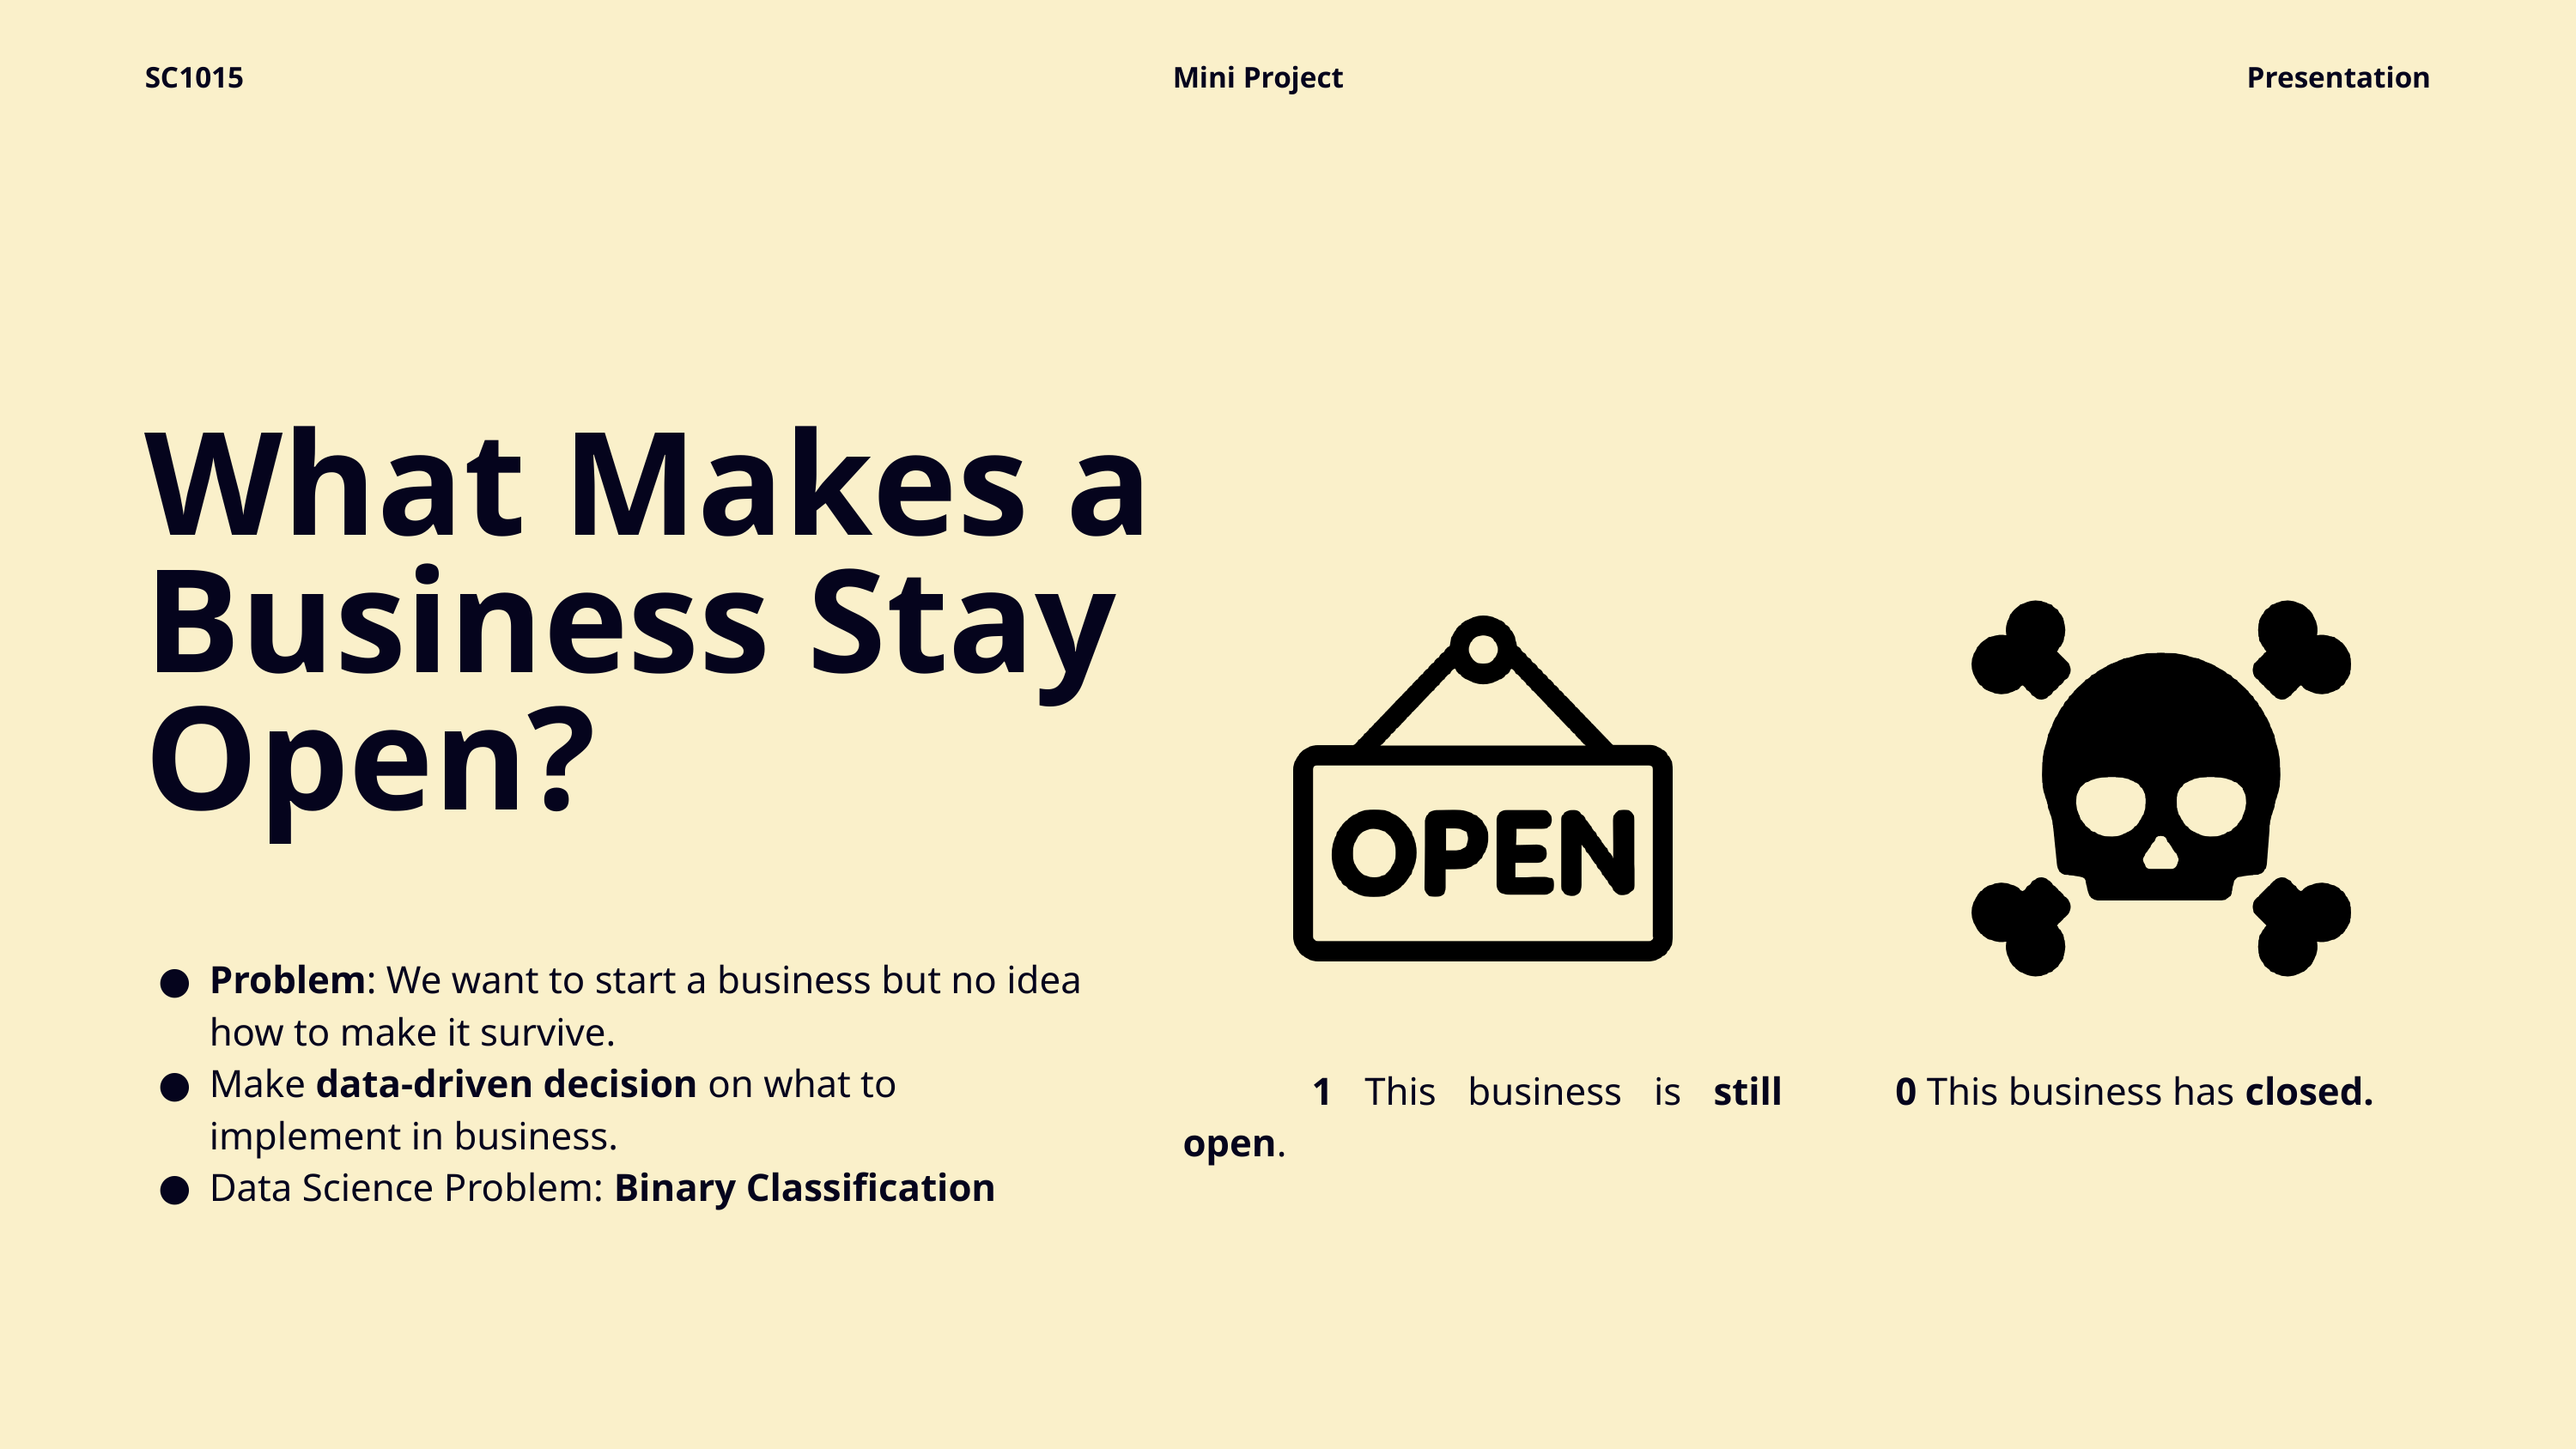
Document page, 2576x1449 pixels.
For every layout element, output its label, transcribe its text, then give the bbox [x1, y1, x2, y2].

text_box Problem: We want to start a business but no idea how to make it survive. Make data-driven decision on what to implement in business. Data Science Problem: Binary Classification [144, 949, 1084, 1210]
text_box SC1015 [144, 45, 368, 94]
picture [1971, 598, 2352, 978]
text_box What Makes a Business Stay Open? [144, 425, 1289, 838]
text_box Mini Project [1172, 45, 1404, 94]
text_box Presentation [2212, 45, 2432, 94]
picture [1292, 598, 1673, 978]
text_box 1 This business is still open. [1170, 1047, 1796, 1178]
text_box 0 This business has closed. [1882, 1047, 2466, 1125]
